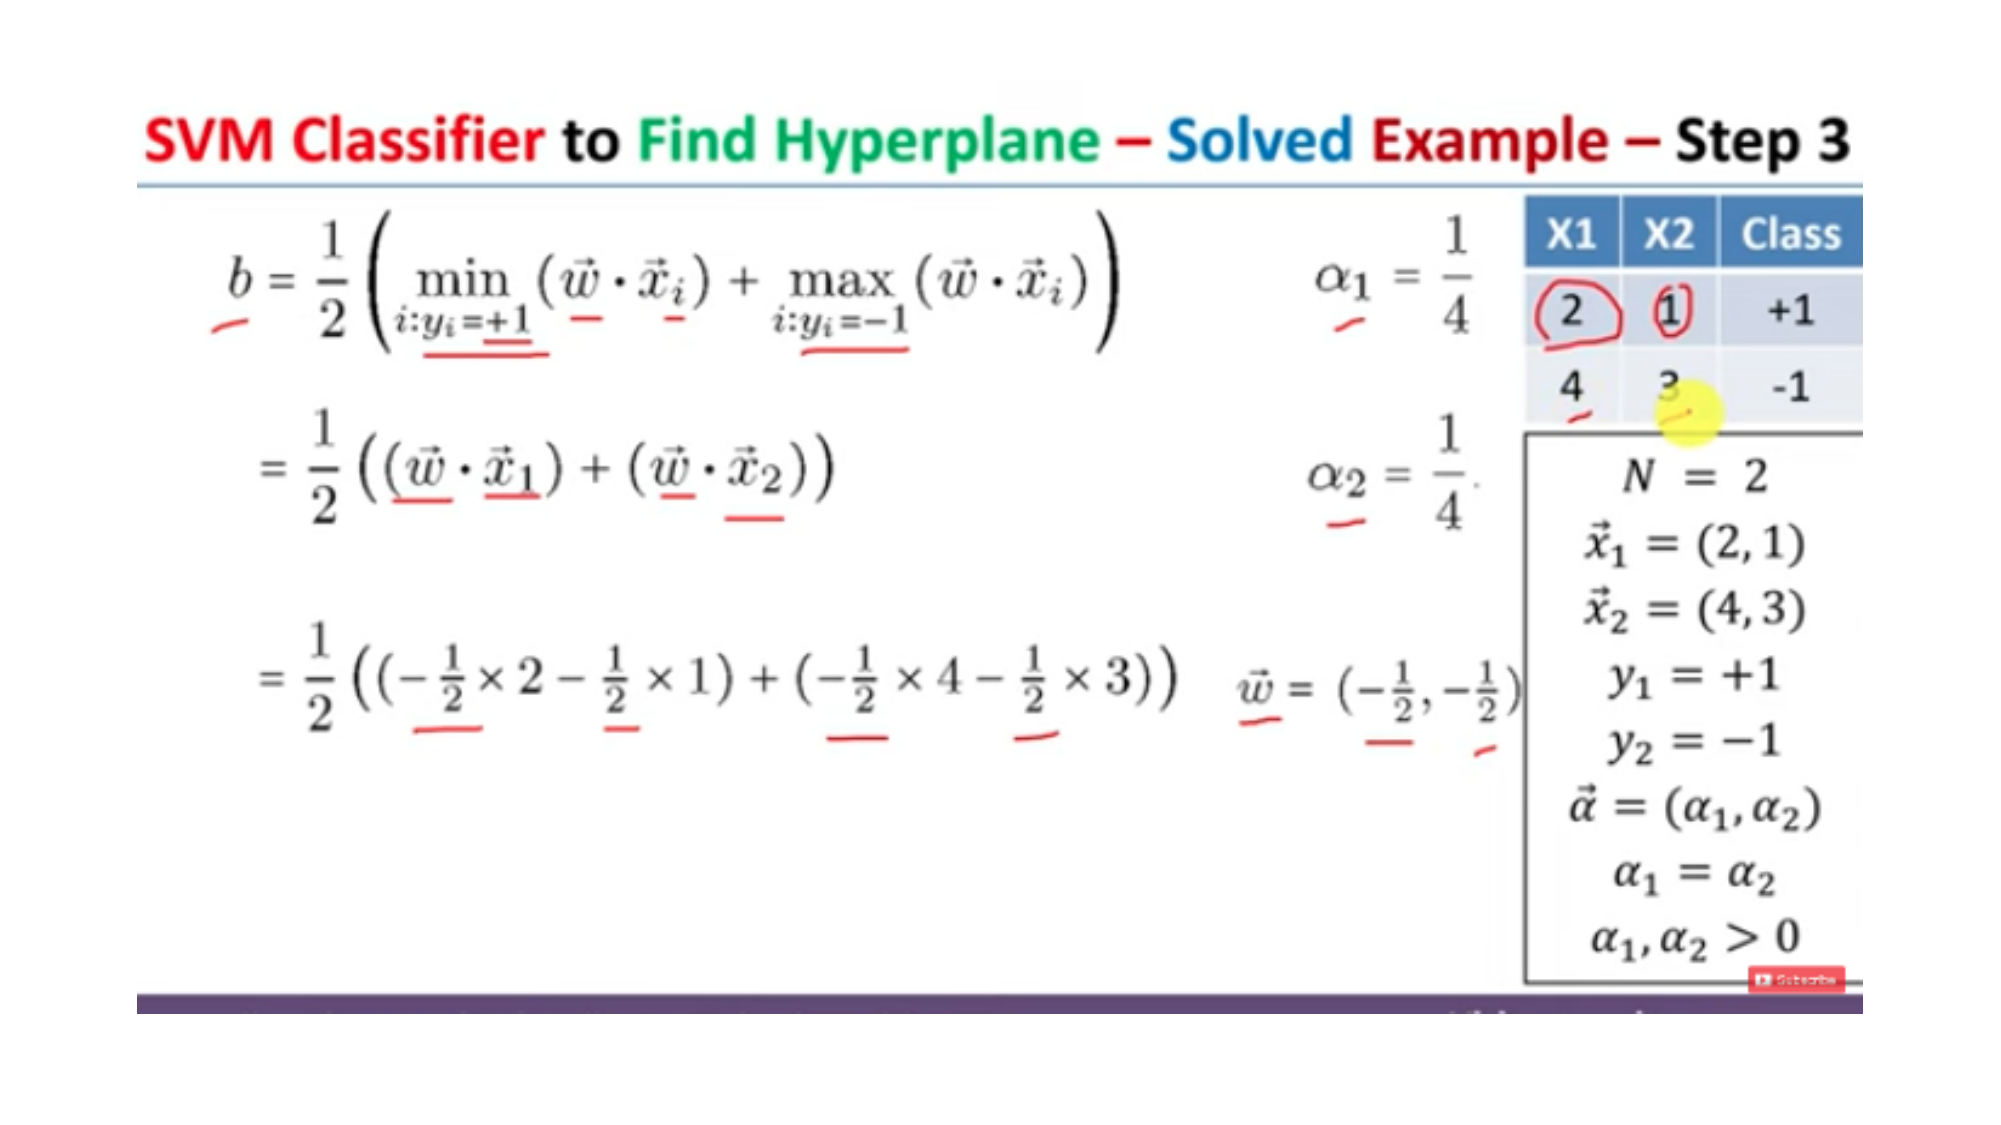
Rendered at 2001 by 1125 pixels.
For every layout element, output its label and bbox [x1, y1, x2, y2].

picture [137, 59, 1863, 1014]
